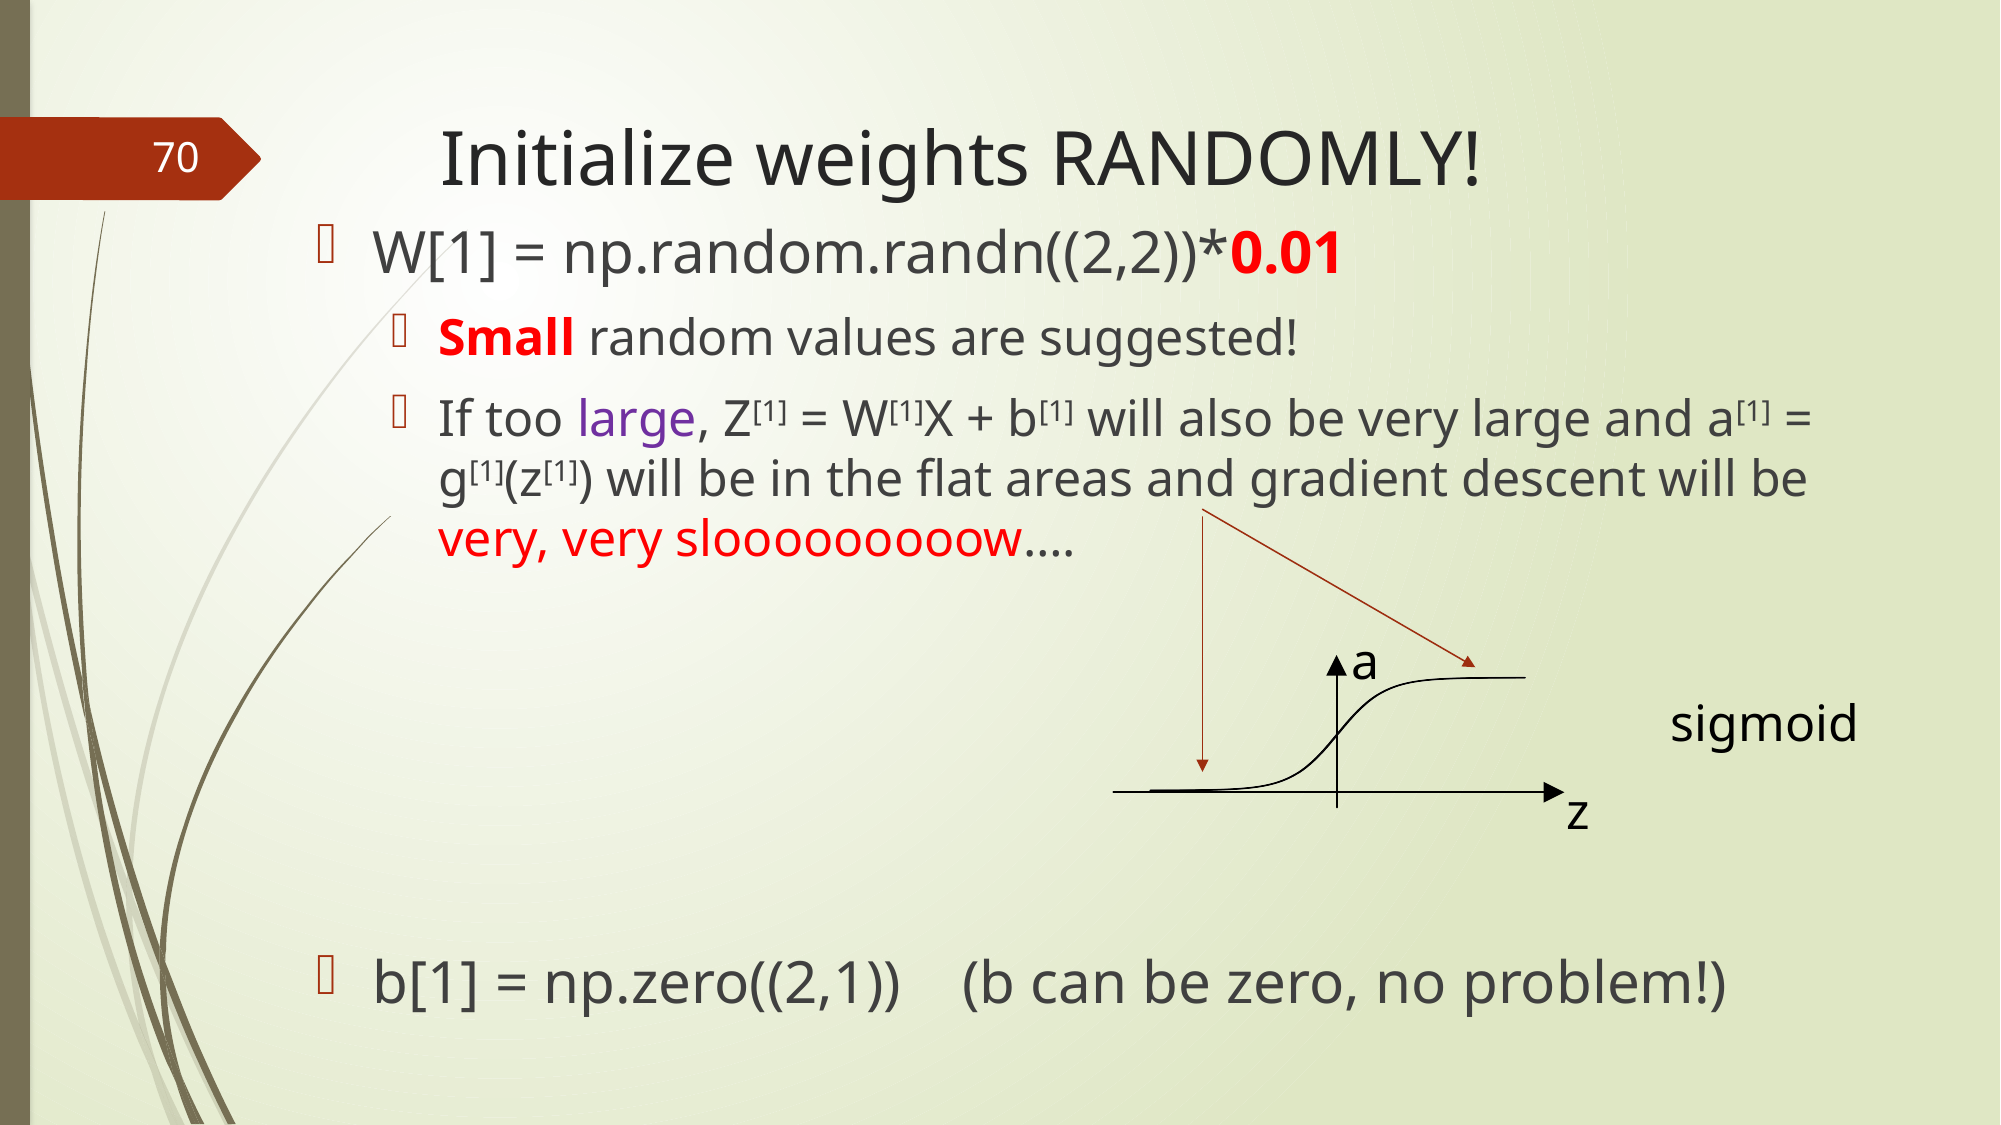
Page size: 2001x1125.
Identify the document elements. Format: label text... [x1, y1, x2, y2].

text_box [1113, 621, 1606, 848]
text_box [1202, 509, 1476, 668]
slide_number 70 [87, 129, 216, 190]
text_box sigmoid [1655, 684, 1913, 760]
title Initialize weights RANDOMLY! [425, 102, 1888, 207]
list W[1] = np.random.randn((2,2))*0.01 Small random values are suggested! If too large, Z[1] = W[1]X + b[1] will also be very large and a[1] = g[1](z[1]) will be in the flat areas and gradient descent will be very, very slooooooooow…. b[1] = np.zero((2,1)) (b can be zero, no problem!) [301, 207, 1888, 1013]
